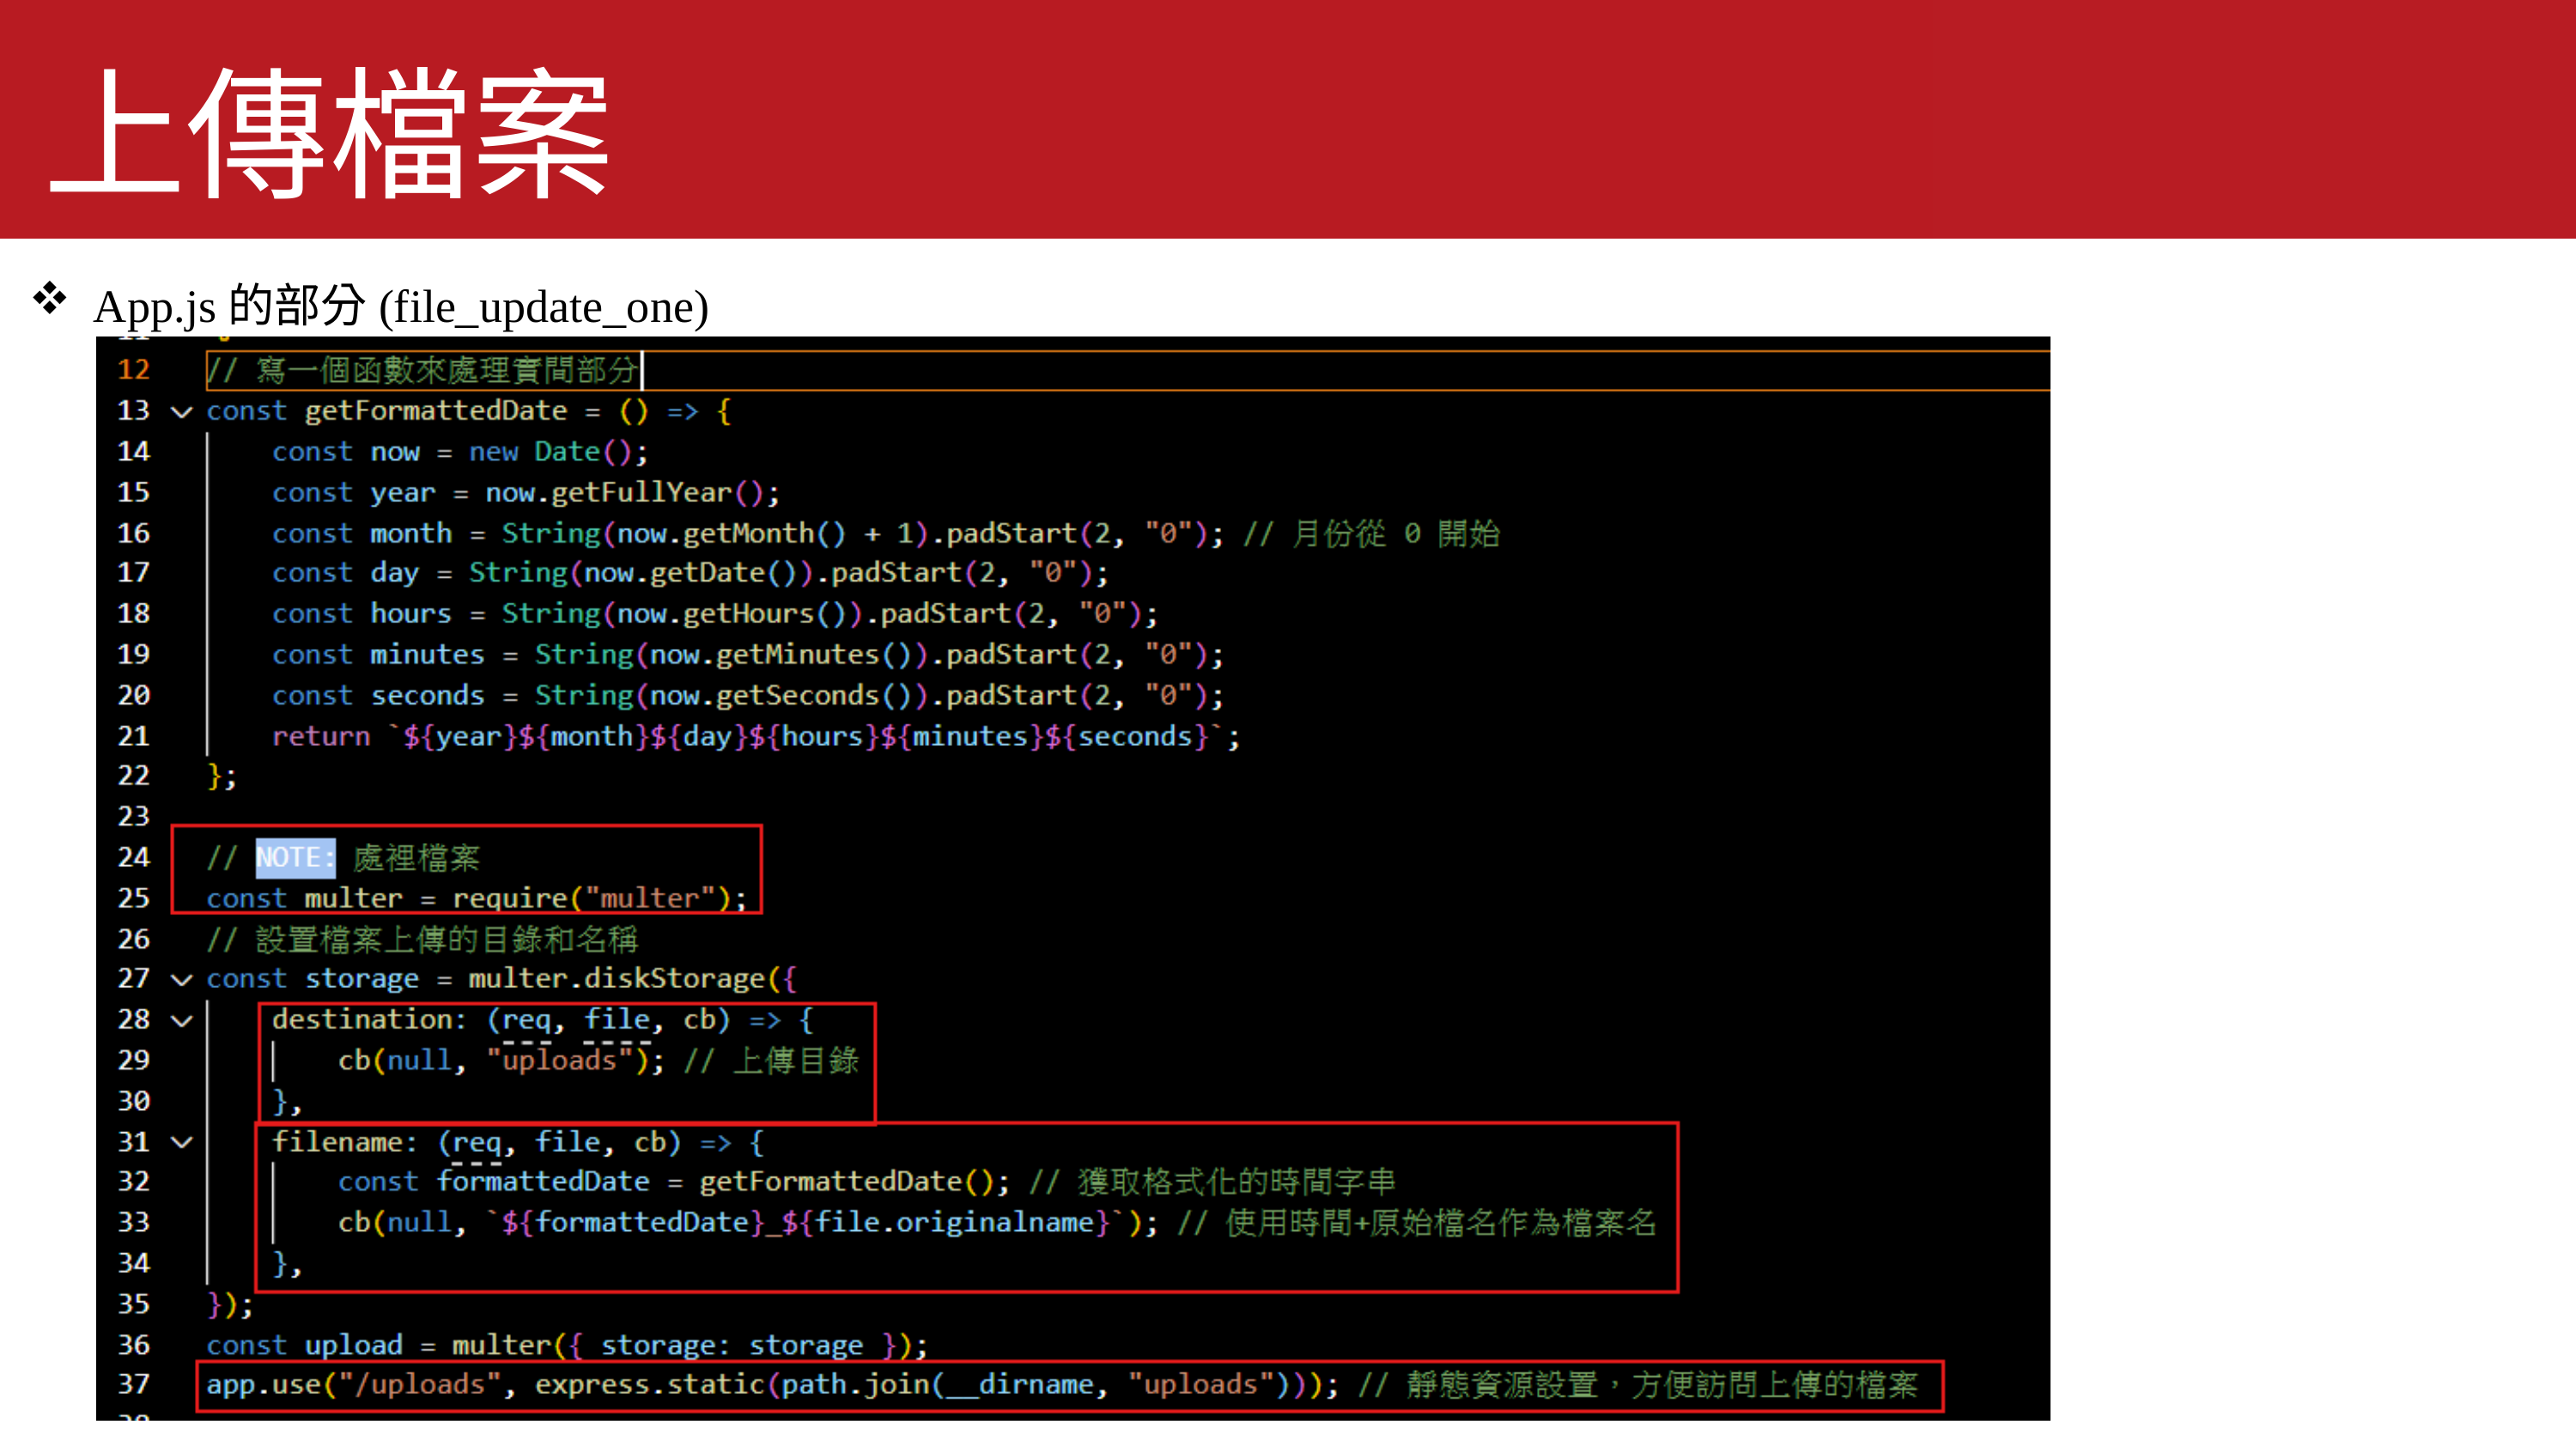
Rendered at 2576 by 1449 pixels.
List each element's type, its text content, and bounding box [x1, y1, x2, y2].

picture [96, 336, 2051, 1421]
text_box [0, 0, 2576, 239]
text_box App.js的部分(file_update_one) [28, 251, 1159, 332]
